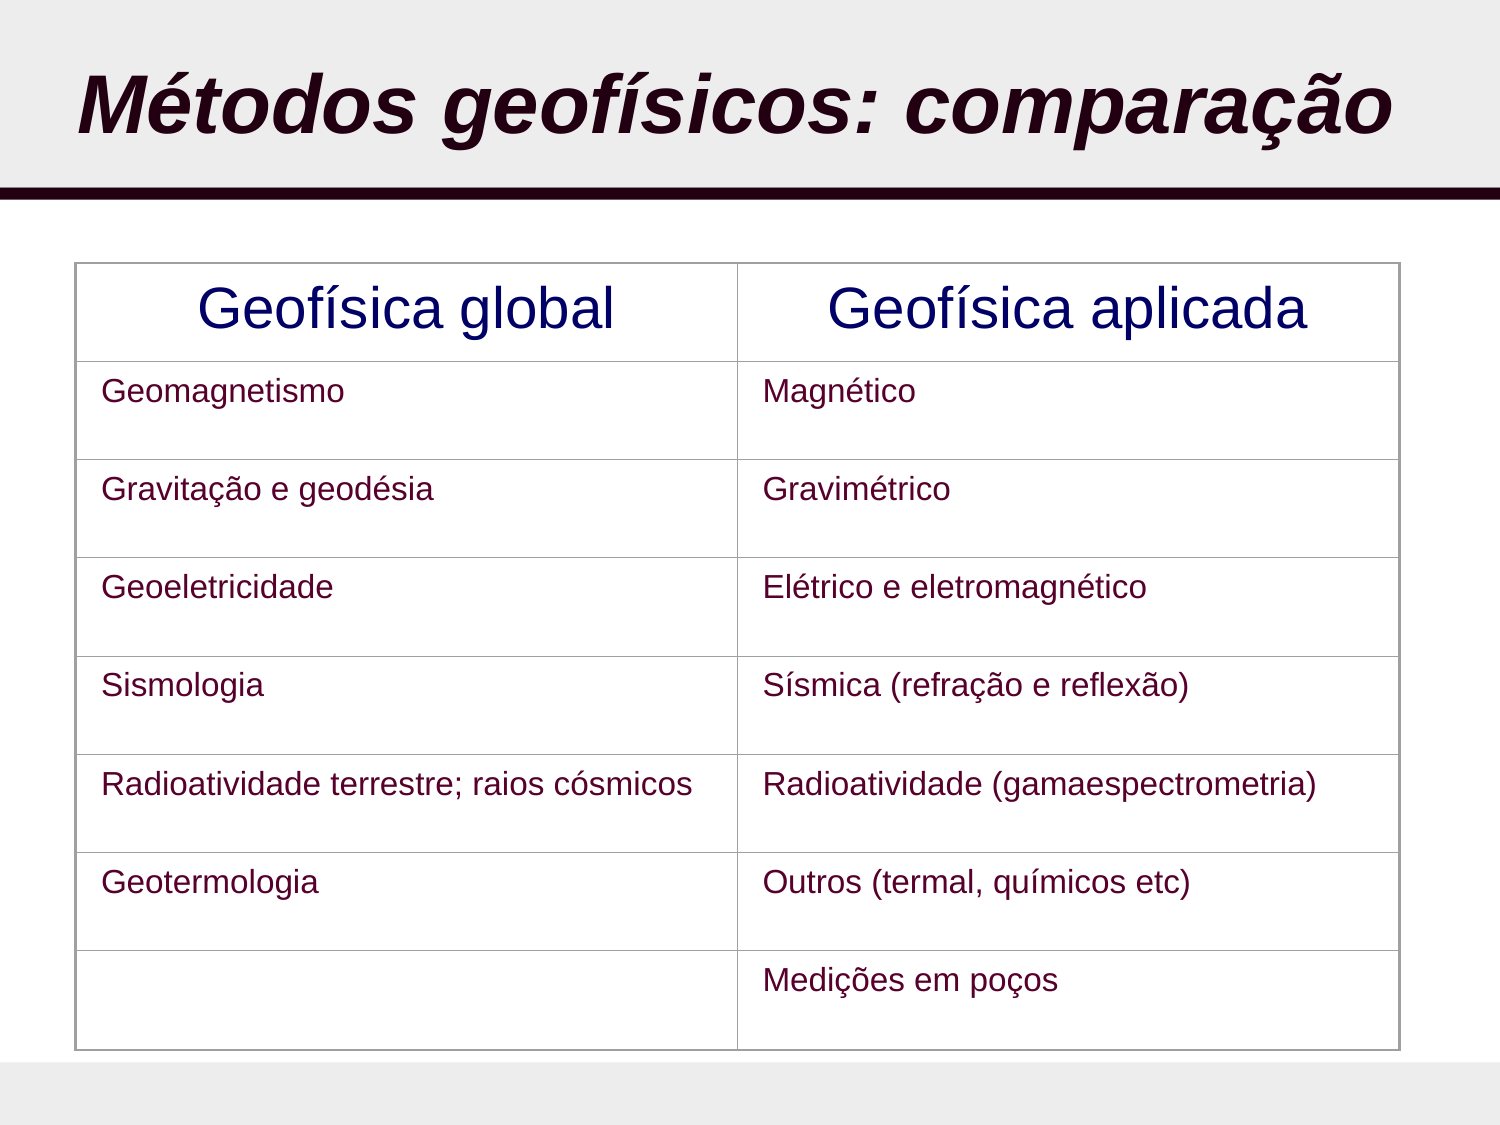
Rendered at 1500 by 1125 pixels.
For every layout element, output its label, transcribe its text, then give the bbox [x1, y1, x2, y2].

title Métodos geofísicos: comparação [62, 37, 1475, 163]
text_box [74, 262, 1401, 1051]
